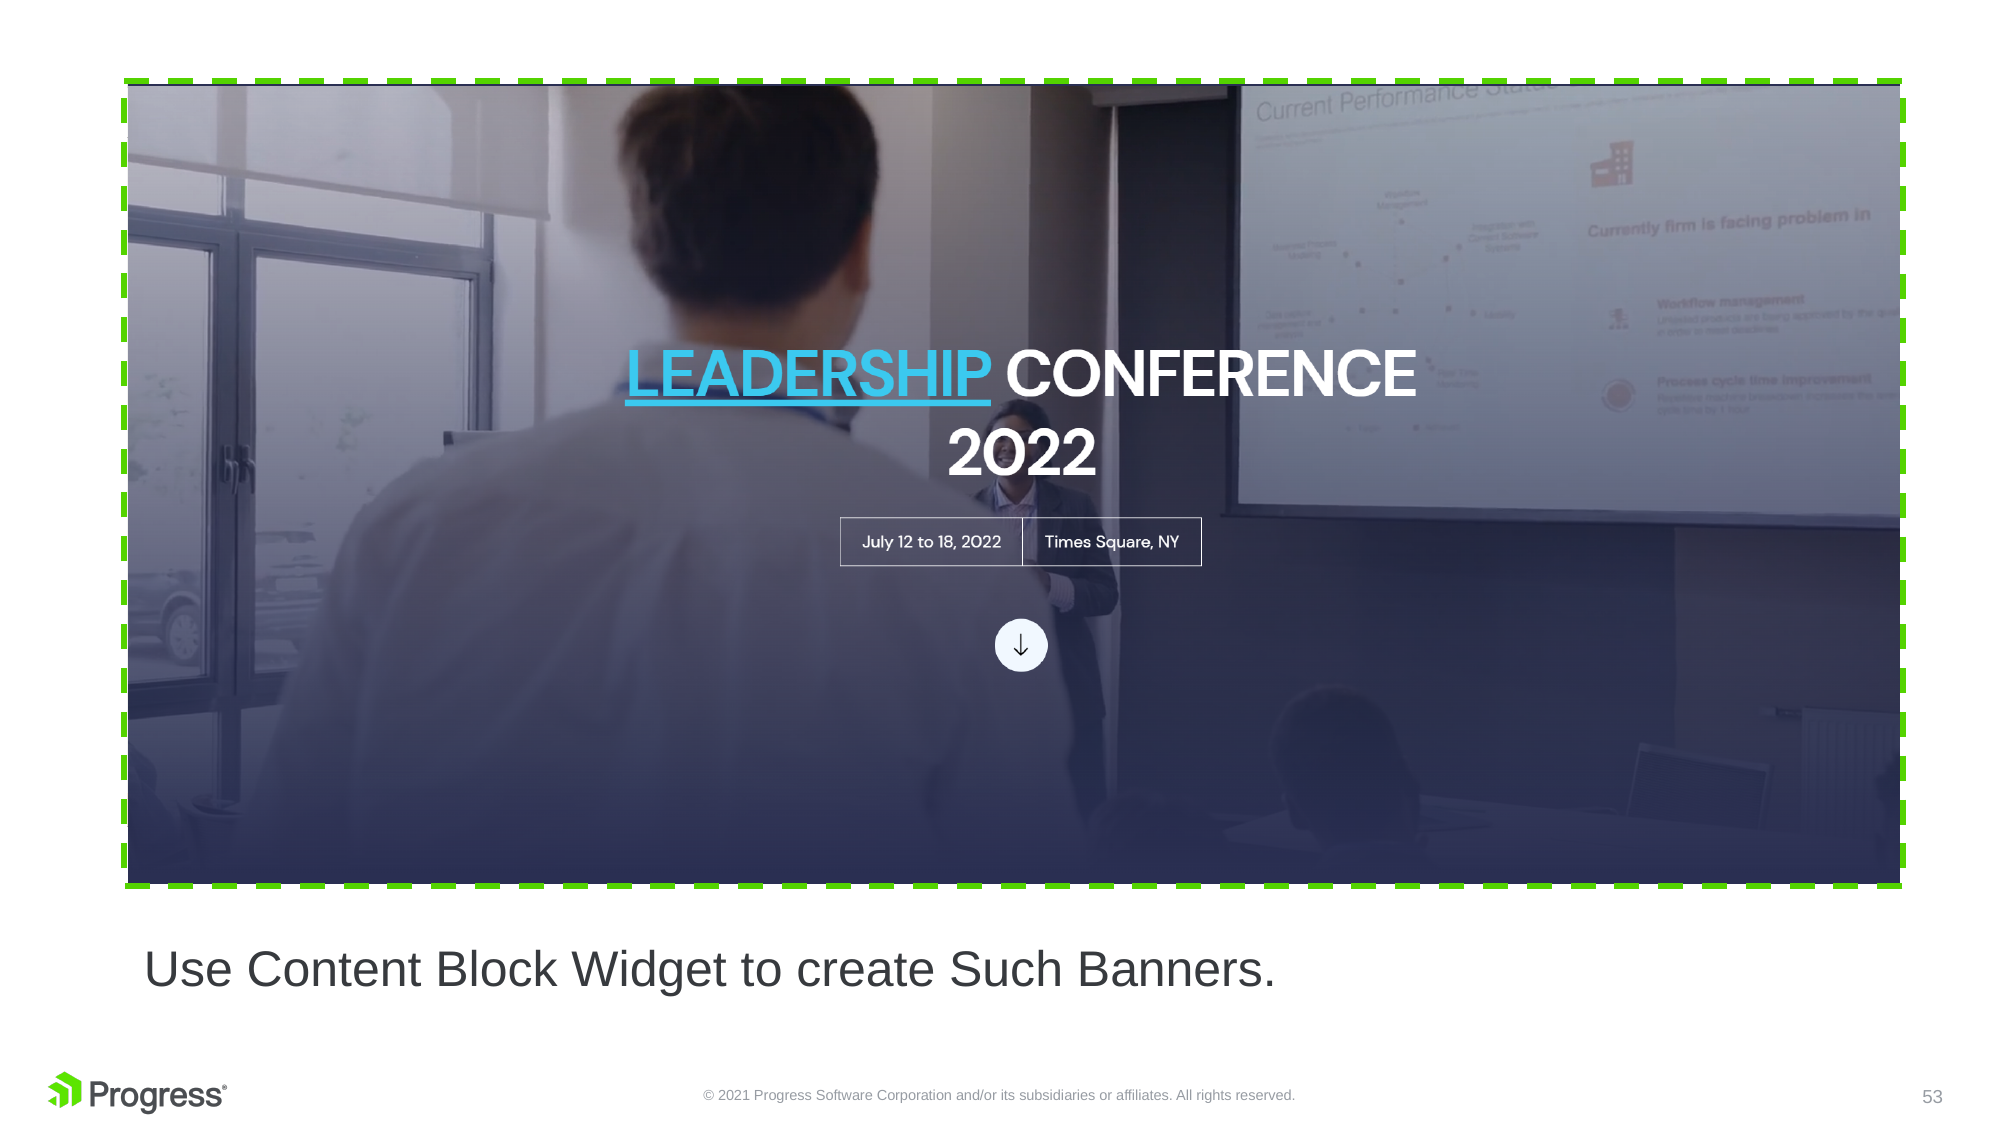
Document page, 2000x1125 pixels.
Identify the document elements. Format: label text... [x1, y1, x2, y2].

text_box Use Content Block Widget to create Such Banners. [128, 928, 1871, 1027]
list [126, 83, 1901, 884]
